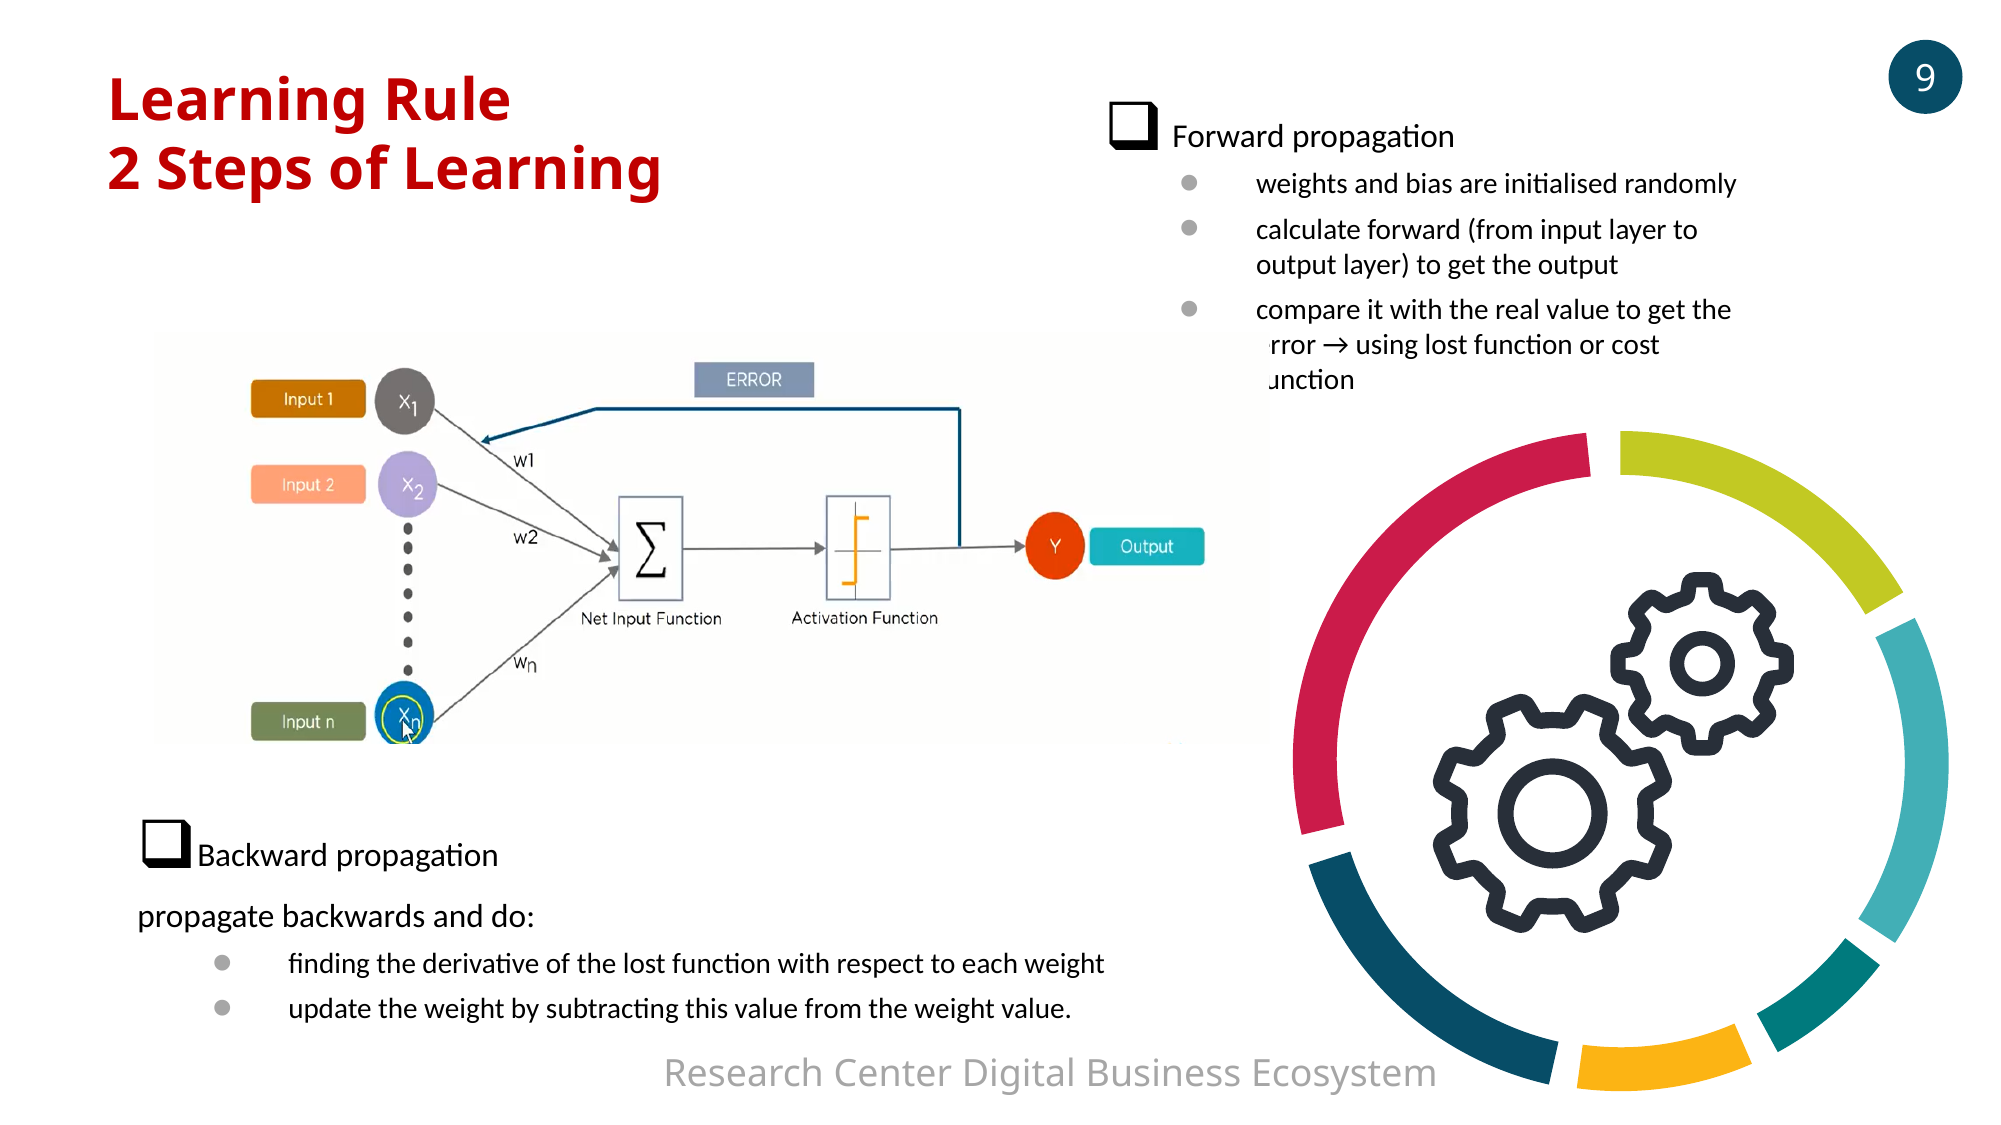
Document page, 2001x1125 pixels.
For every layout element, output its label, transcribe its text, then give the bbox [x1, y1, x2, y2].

picture [154, 332, 1270, 744]
text_box Backward propagation propagate backwards and do: finding the derivative of the lost function with respect to each weight update the weight by subtracting this value from the weight value. [122, 825, 1171, 1026]
text_box Forward propagation weights and bias are initialised randomly calculate forward (from input layer to output layer) to get the output compare it with the real value to get the error → using lost function or cost function [1089, 107, 1773, 484]
text_box 9 [1887, 38, 1964, 115]
text_box Learning Rule 2 Steps of Learning [93, 54, 1859, 210]
text_box Research Center Digital Business Ecosystem [357, 1041, 1745, 1102]
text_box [1292, 431, 1949, 1093]
